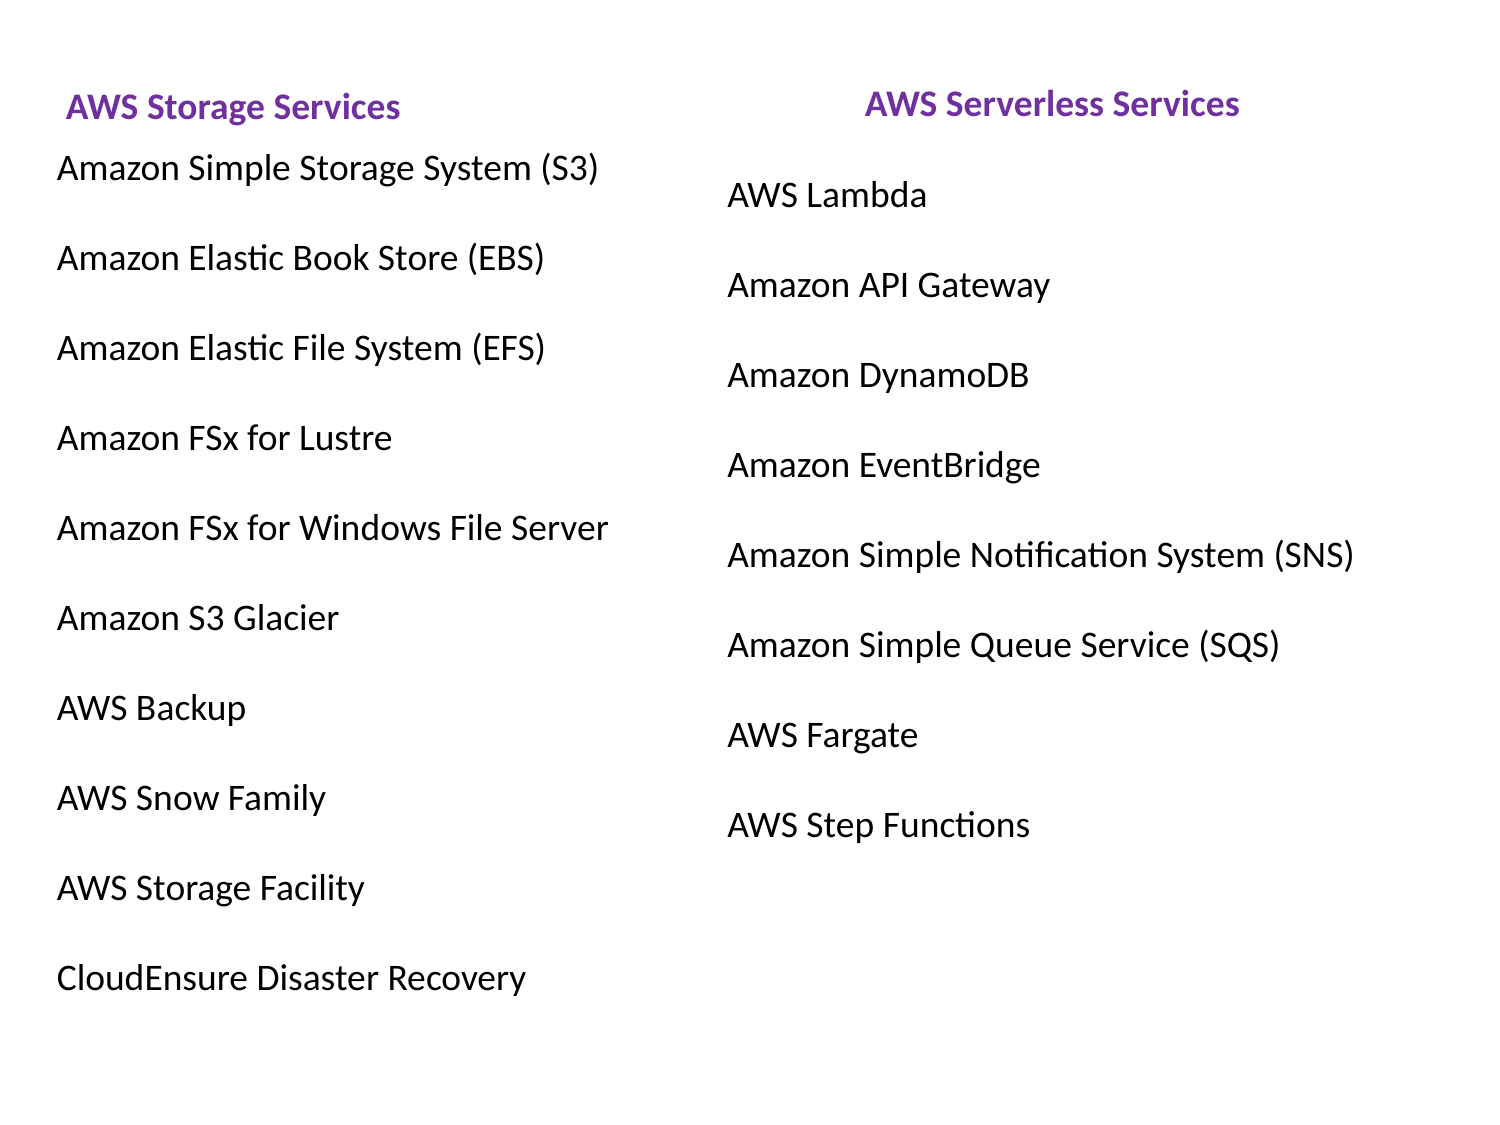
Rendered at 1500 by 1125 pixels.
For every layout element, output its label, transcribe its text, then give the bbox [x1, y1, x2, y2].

text_box AWS Lambda Amazon API Gateway Amazon DynamoDB Amazon EventBridge Amazon Simple Notification System (SNS) Amazon Simple Queue Service (SQS) AWS Fargate AWS Step Functions [712, 162, 1463, 853]
text_box AWS Storage Services [51, 74, 416, 135]
text_box AWS Serverless Services [849, 71, 1350, 132]
text_box Amazon Simple Storage System (S3) Amazon Elastic Book Store (EBS) Amazon Elastic File System (EFS) Amazon FSx for Lustre Amazon FSx for Windows File Server Amazon S3 Glacier AWS Backup AWS Snow Family AWS Storage Facility CloudEnsure Disaster Recovery [42, 135, 792, 1006]
